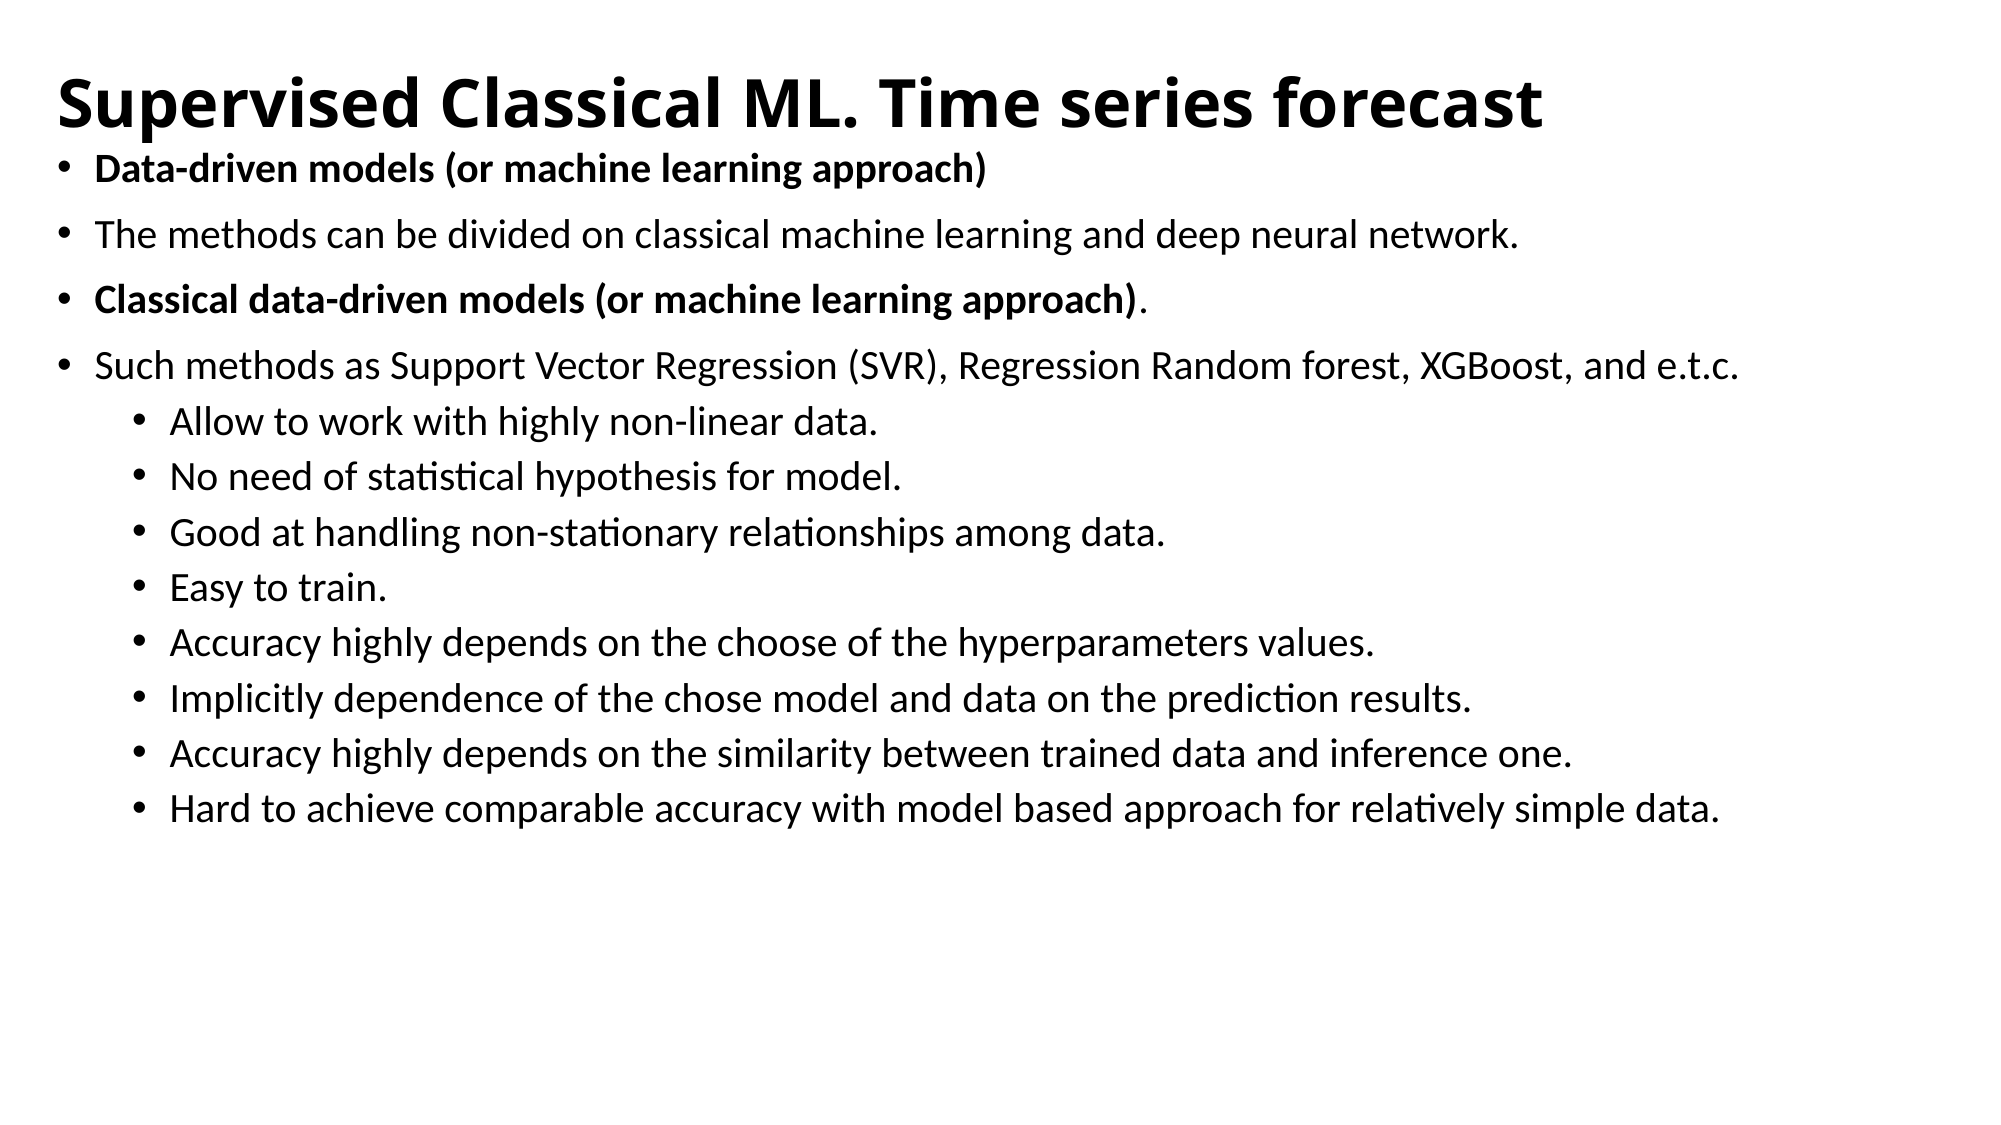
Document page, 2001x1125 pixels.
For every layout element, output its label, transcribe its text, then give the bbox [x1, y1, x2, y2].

list Data-driven models (or machine learning approach) The methods can be divided on classical machine learning and deep neural network. Classical data-driven models (or machine learning approach). Such methods as Support Vector Regression (SVR), Regression Random forest, XGBoost, and e.t.c. Allow to work with highly non-linear data. No need of statistical hypothesis for model. Good at handling non-stationary relationships among data. Easy to train. Accuracy highly depends on the choose of the hyperparameters values. Implicitly dependence of the chose model and data on the prediction results. Accuracy highly depends on the similarity between trained data and inference one. Hard to achieve comparable accuracy with model based approach for relatively simple data. [42, 138, 1984, 1000]
title Supervised Classical ML. Time series forecast [42, 59, 1863, 138]
